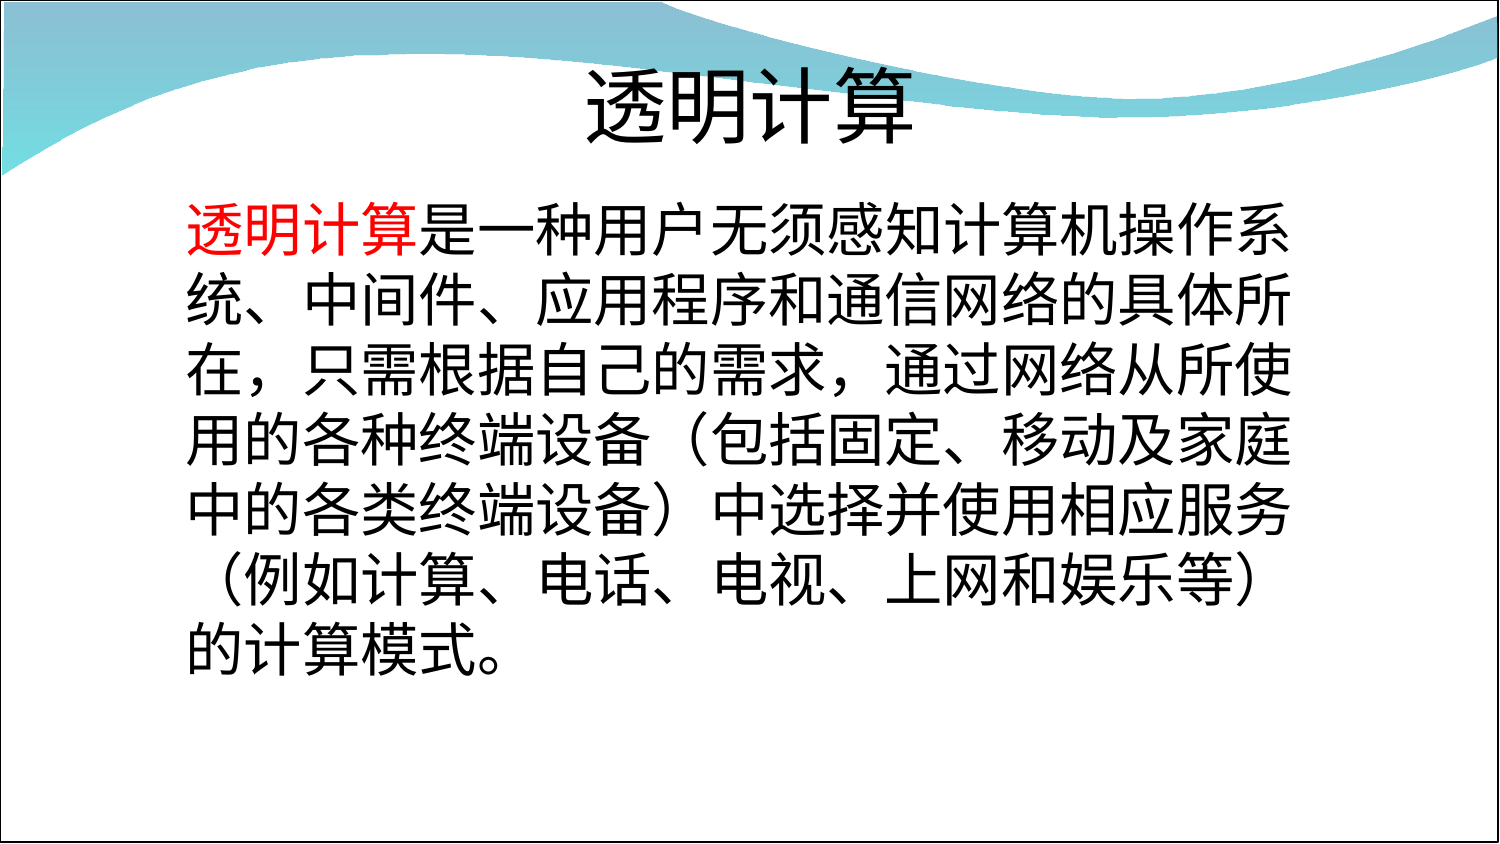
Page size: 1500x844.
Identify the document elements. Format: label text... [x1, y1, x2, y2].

title 透明计算 [75, 33, 1425, 175]
text_box 透明计算是一种用户无须感知计算机操作系统、中间件、应用程序和通信网络的具体所在，只需根据自己的需求，通过网络从所使用的各种终端设备（包括固定、移动及家庭中的各类终端设备）中选择并使用相应服务（例如计算、电话、电视、上网和娱乐等）的计算模式。 [171, 185, 1317, 691]
